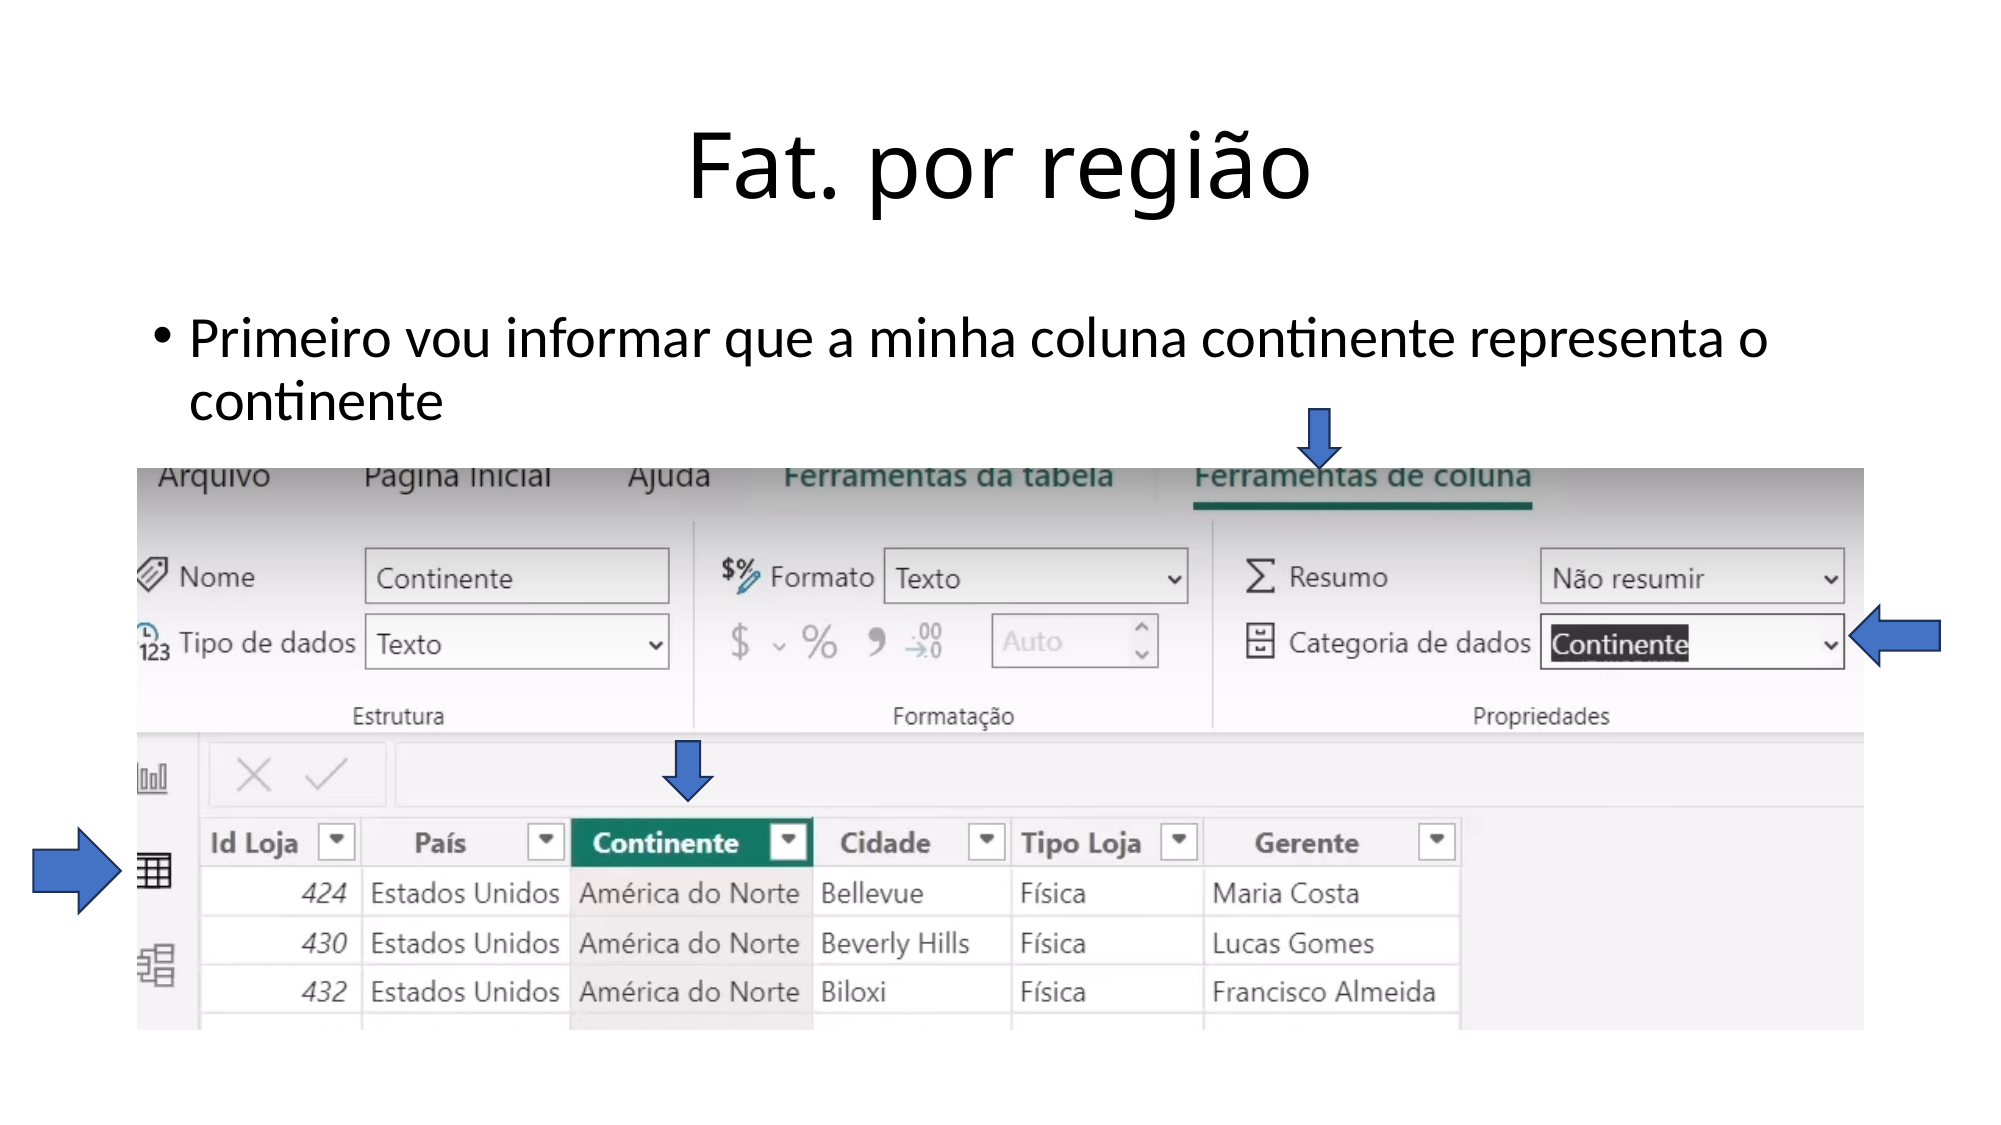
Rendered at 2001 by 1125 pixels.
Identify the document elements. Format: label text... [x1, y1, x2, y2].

text_box [1296, 408, 1343, 468]
list Primeiro vou informar que a minha coluna continente representa o continente [137, 299, 1863, 468]
text_box [1864, 603, 1941, 669]
title Fat. por região [137, 59, 1863, 278]
picture [137, 468, 1864, 1030]
text_box [32, 826, 123, 916]
